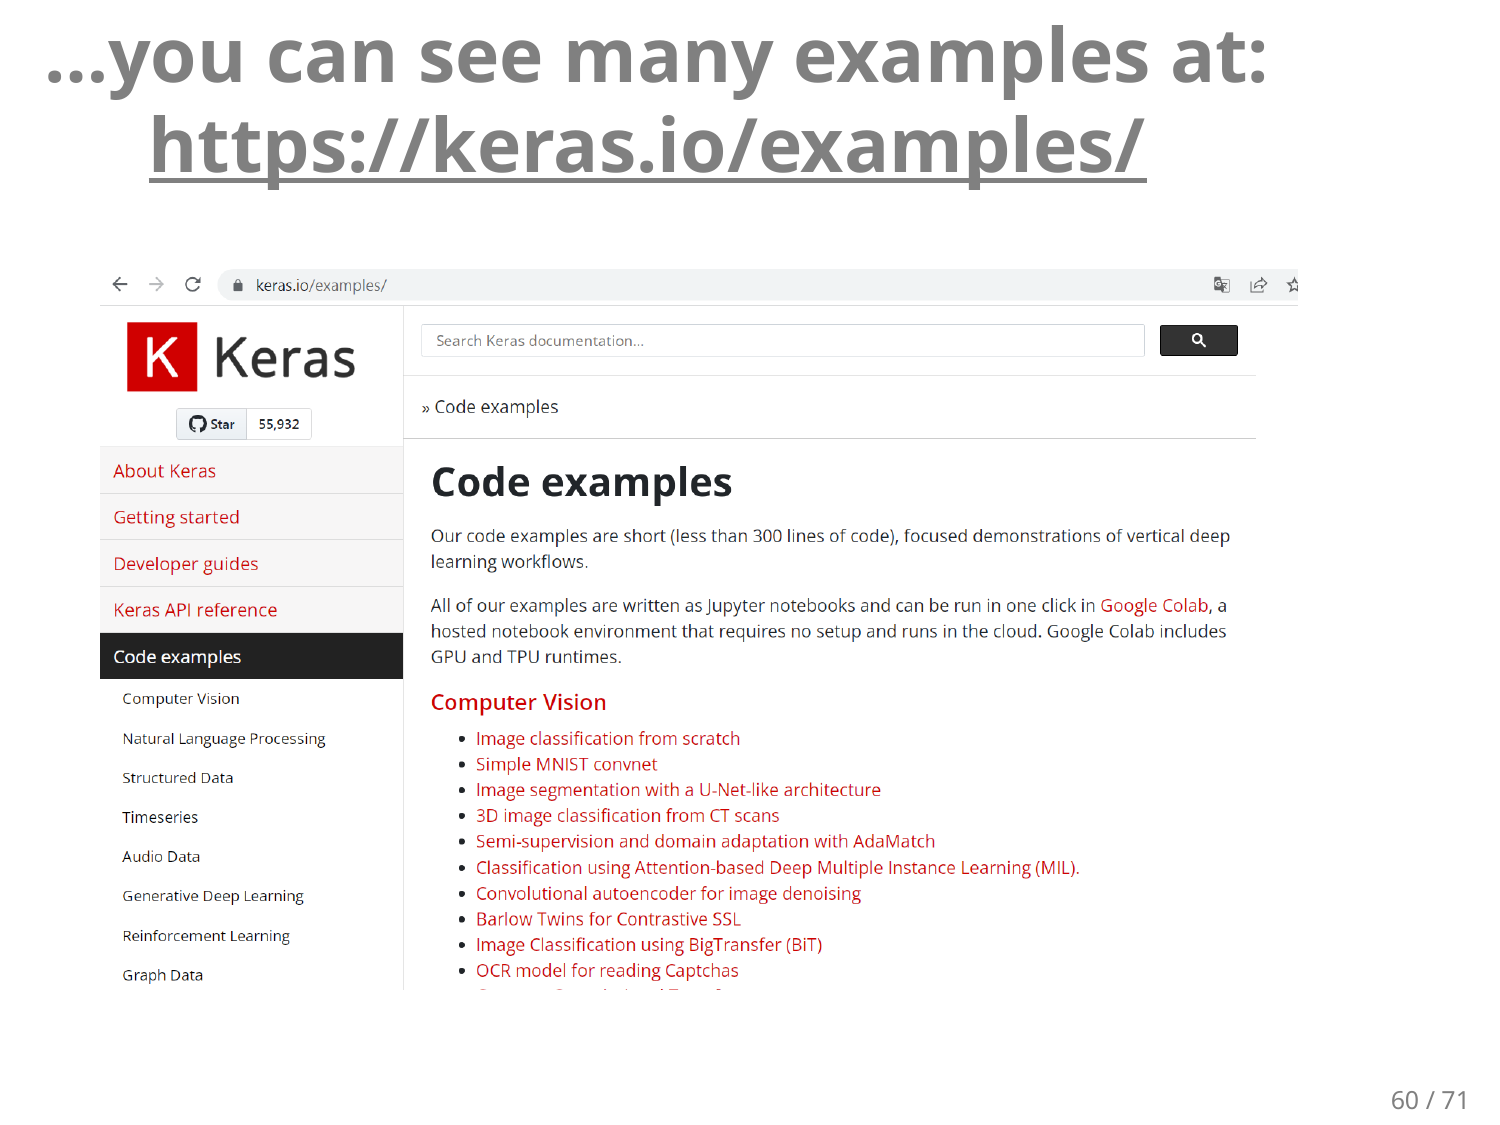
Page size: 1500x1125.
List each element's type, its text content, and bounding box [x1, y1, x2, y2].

text_box …you can see many examples at: https://keras.io/examples/ [29, 0, 1306, 207]
picture [100, 266, 1298, 991]
